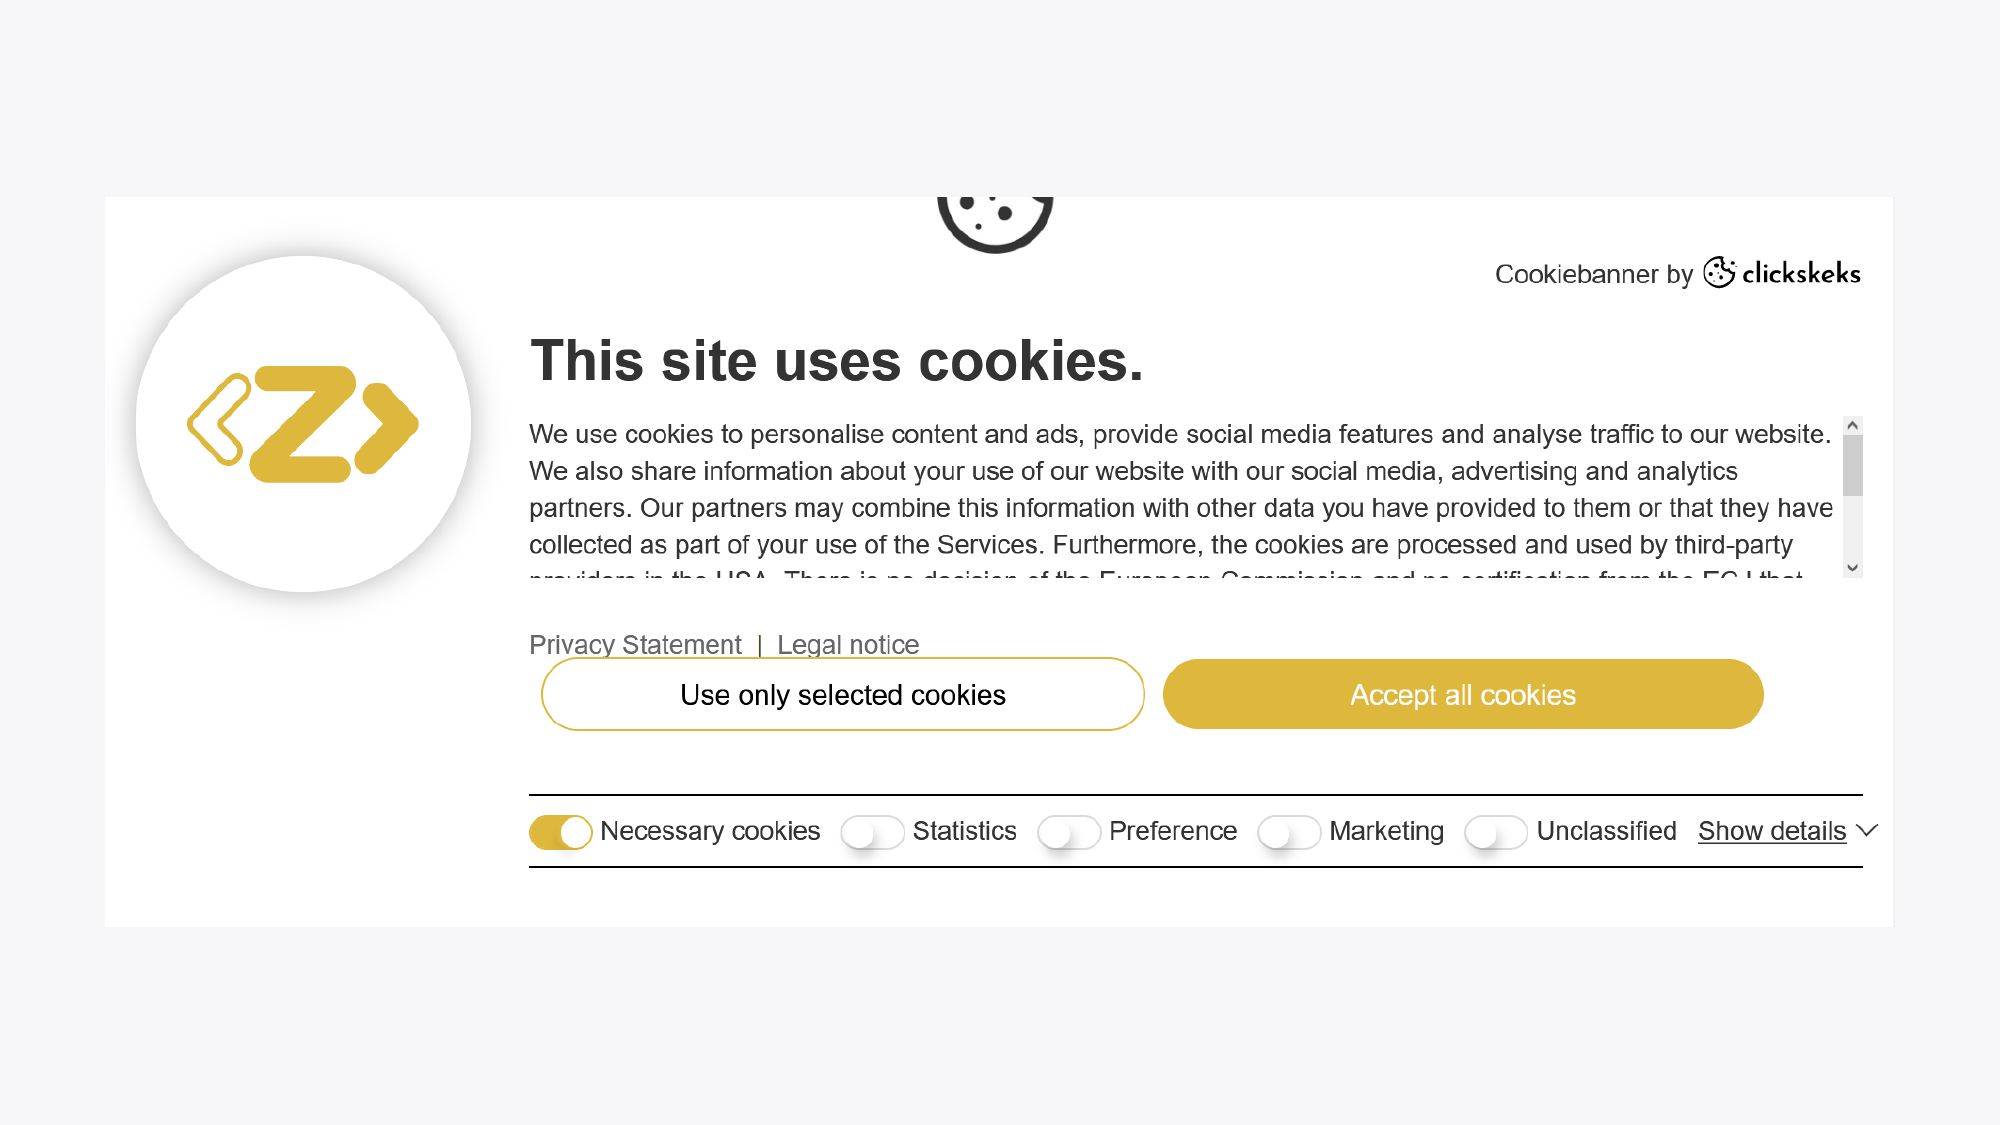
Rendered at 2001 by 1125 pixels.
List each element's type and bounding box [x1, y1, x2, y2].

list [105, 197, 1895, 927]
